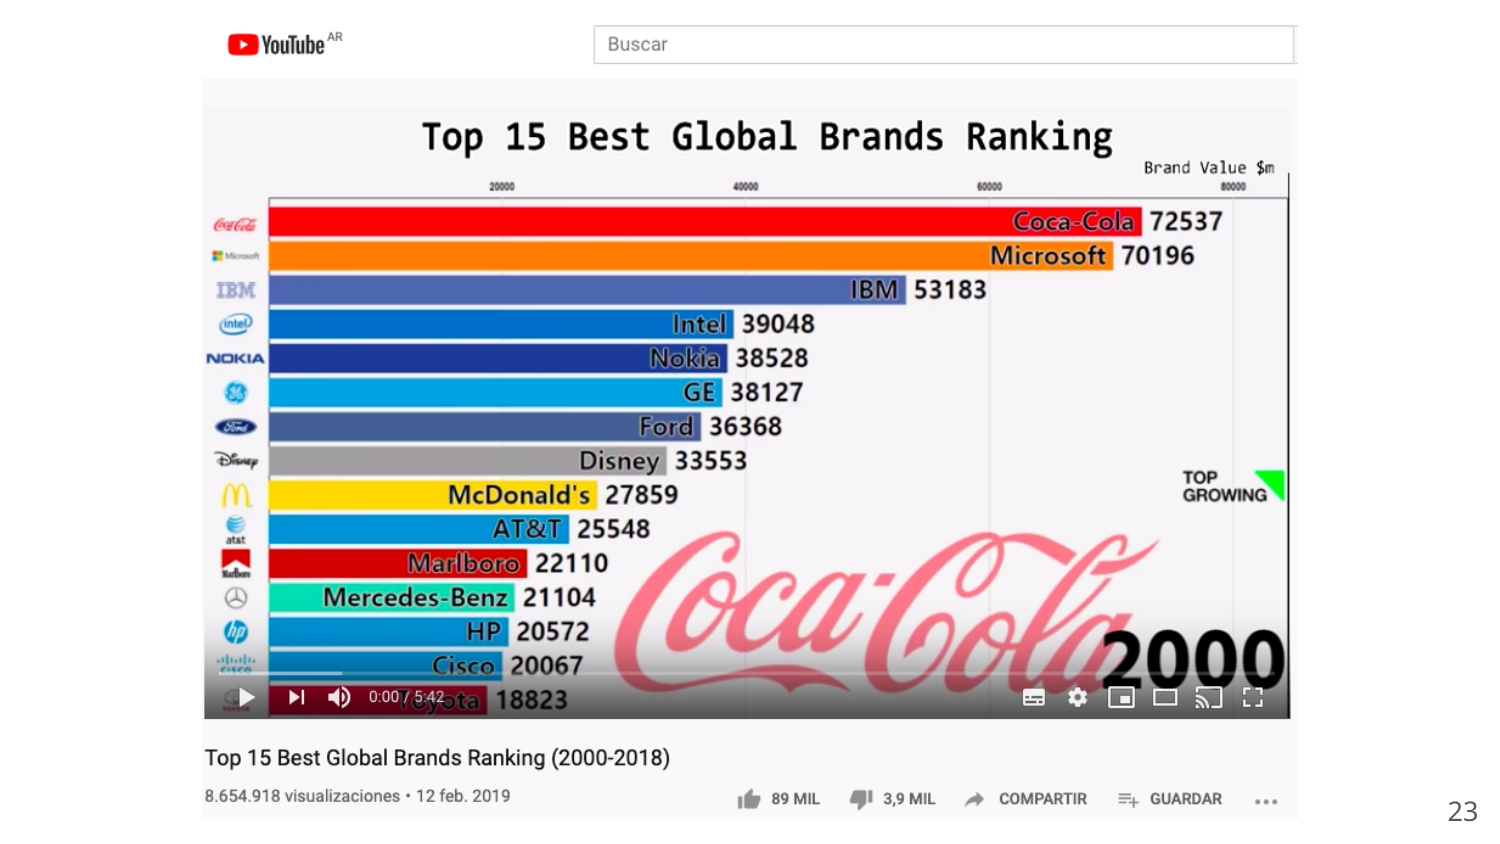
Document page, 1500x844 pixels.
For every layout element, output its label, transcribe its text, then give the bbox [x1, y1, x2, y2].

picture [202, 24, 1298, 819]
slide_number ‹#› [1403, 779, 1494, 844]
